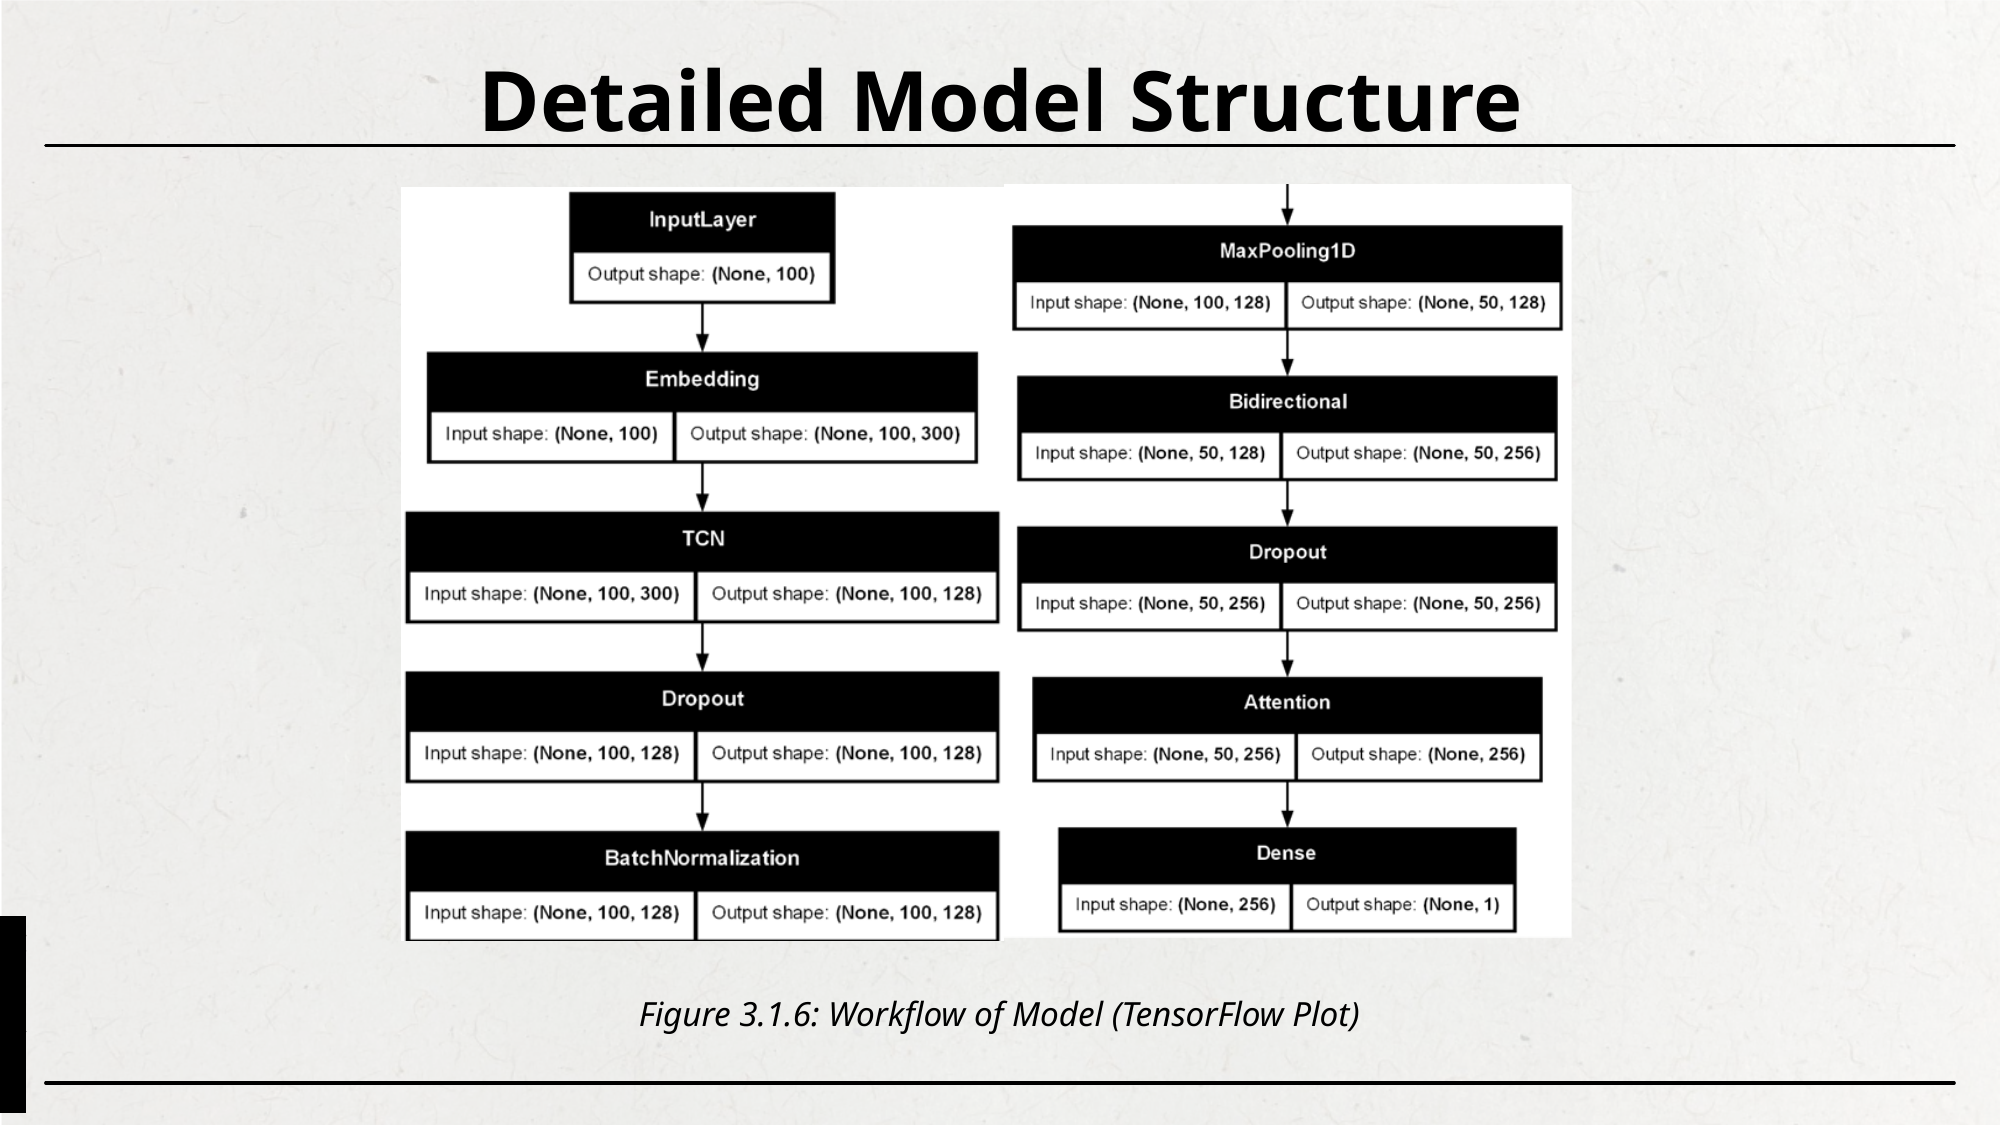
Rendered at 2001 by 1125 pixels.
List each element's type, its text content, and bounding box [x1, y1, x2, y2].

subtitle Detailed Model Structure [48, 51, 1955, 146]
picture [0, 915, 27, 1113]
picture [400, 183, 1572, 942]
text_box Figure 3.1.6: Workflow of Model (TensorFlow Plot) [249, 986, 1751, 1041]
